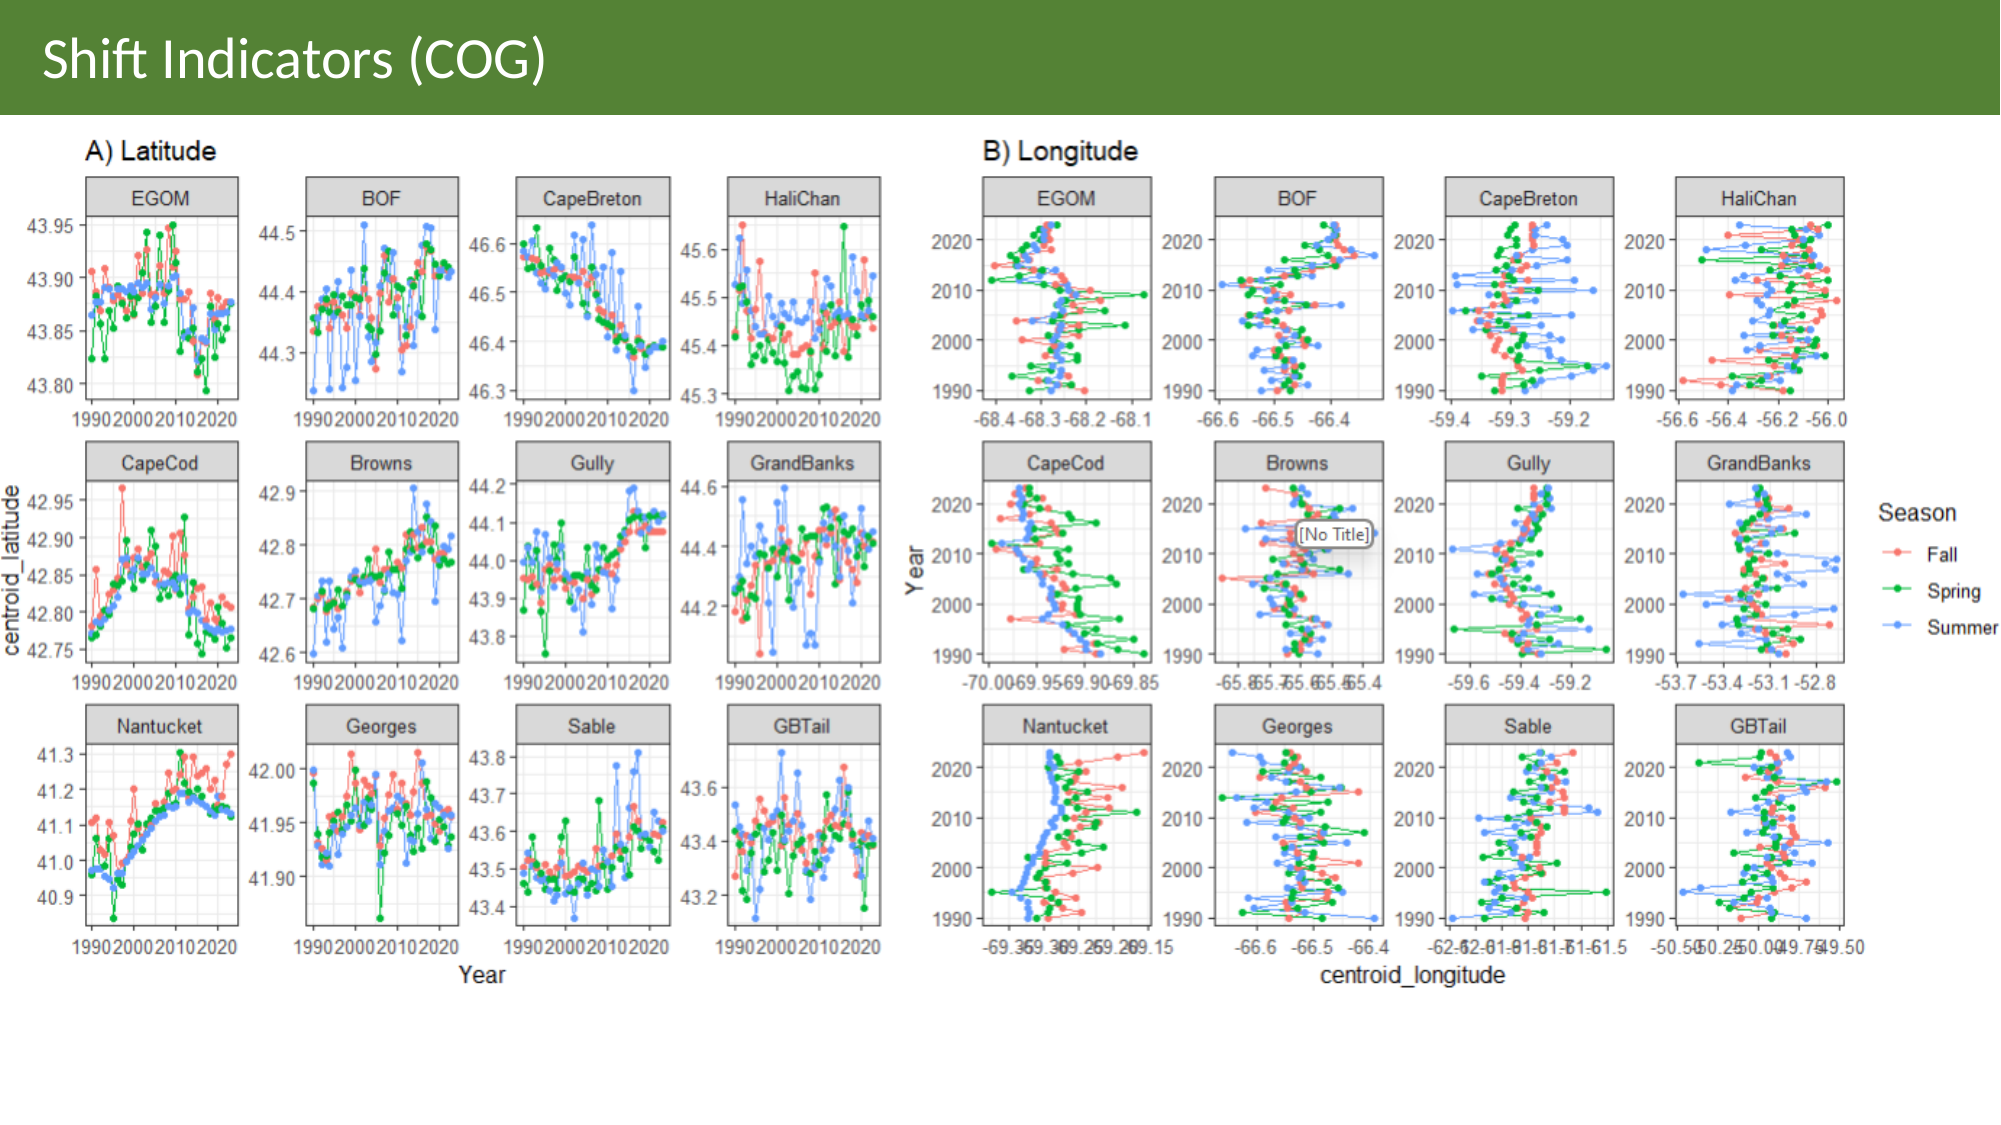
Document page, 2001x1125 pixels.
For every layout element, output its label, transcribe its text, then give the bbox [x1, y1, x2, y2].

text_box Shift Indicators (COG) [27, 12, 564, 98]
text_box [0, 0, 2000, 115]
picture [0, 133, 2000, 992]
